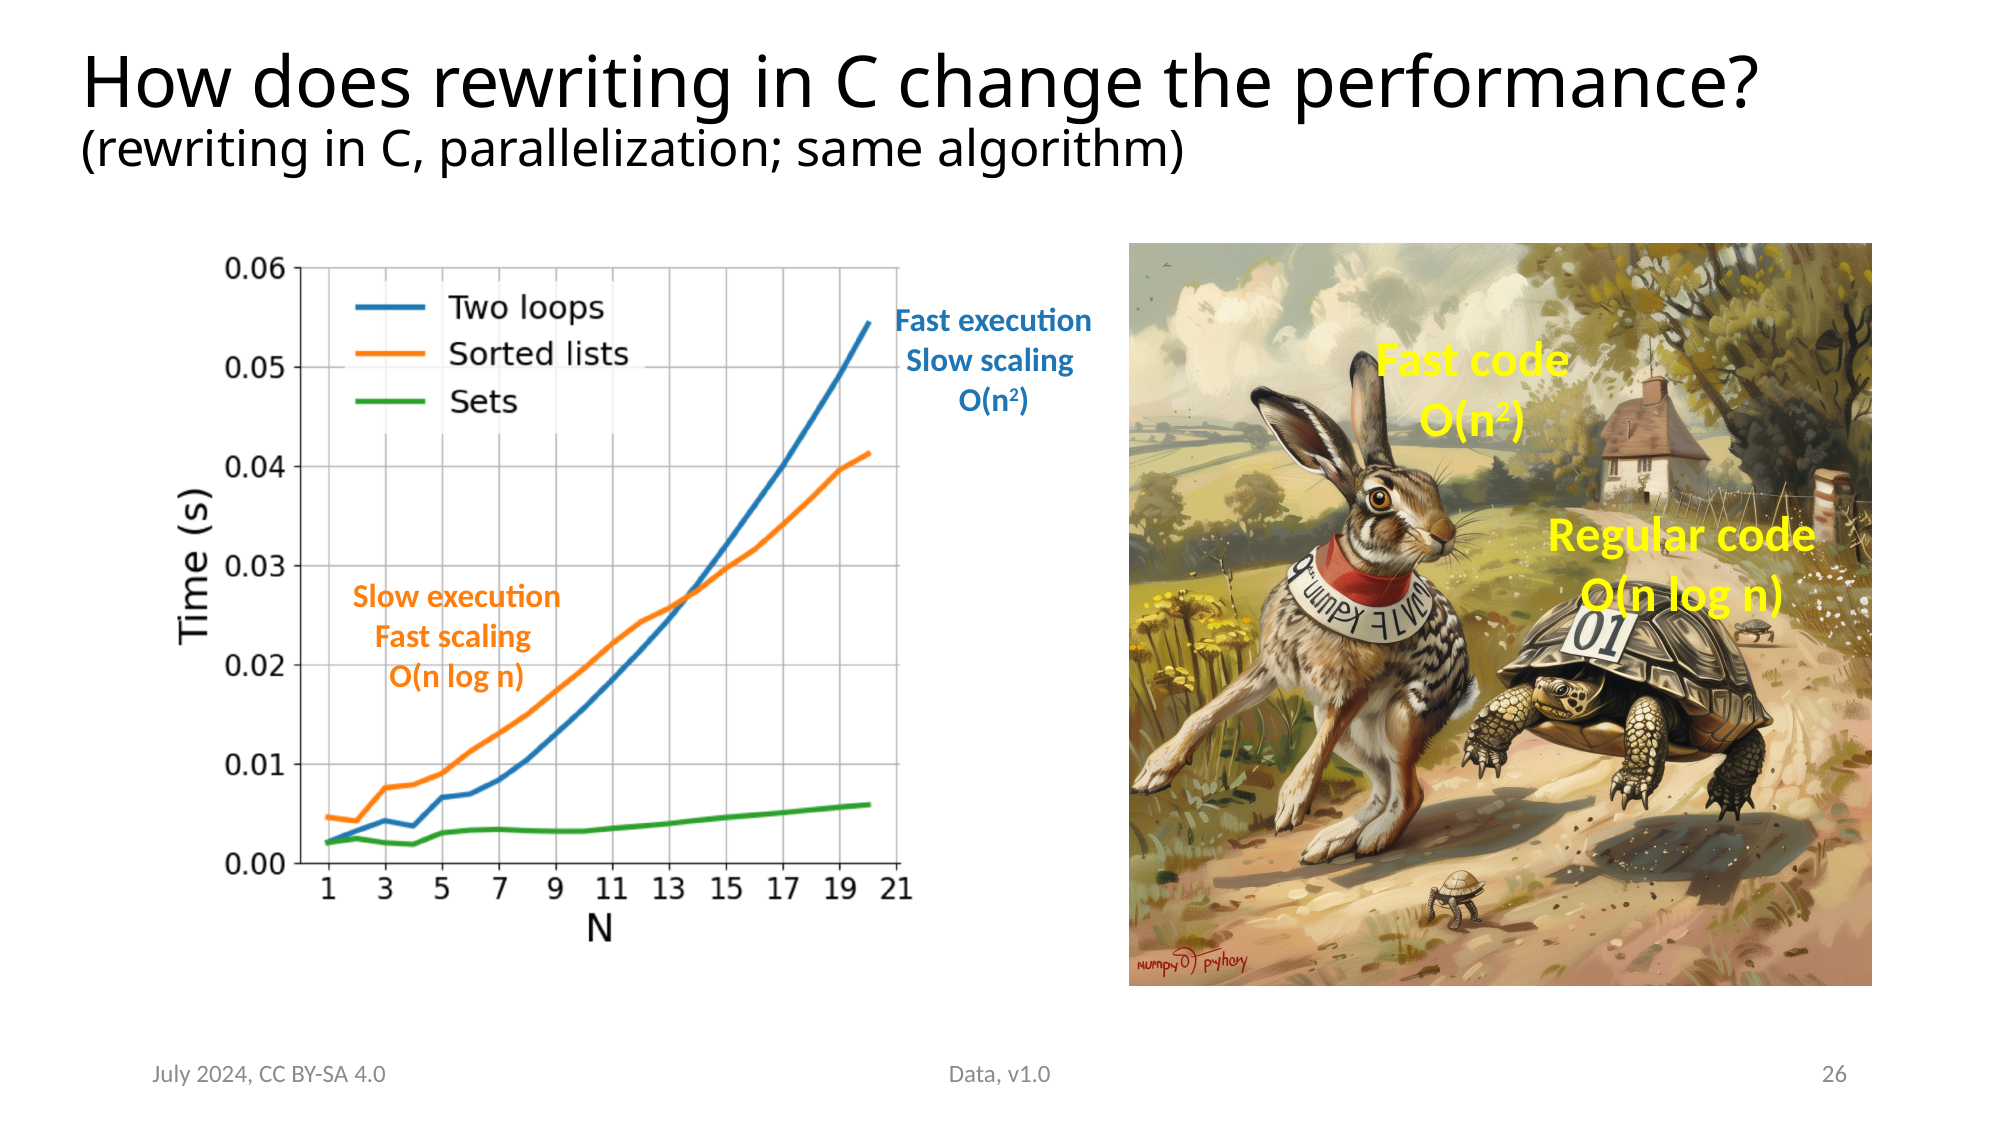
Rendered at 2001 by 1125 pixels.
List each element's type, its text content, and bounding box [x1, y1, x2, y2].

slide_number 26 [1412, 1042, 1863, 1103]
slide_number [137, 1042, 588, 1103]
picture [1129, 243, 1872, 986]
picture [161, 243, 926, 960]
title How does rewriting in C change the performance? (rewriting in C, parallelization; same algorithm) [66, 37, 1922, 186]
footer Data, v1.0 [662, 1042, 1338, 1103]
text_box Fast execution Slow scaling O(n2) [926, 290, 1127, 426]
